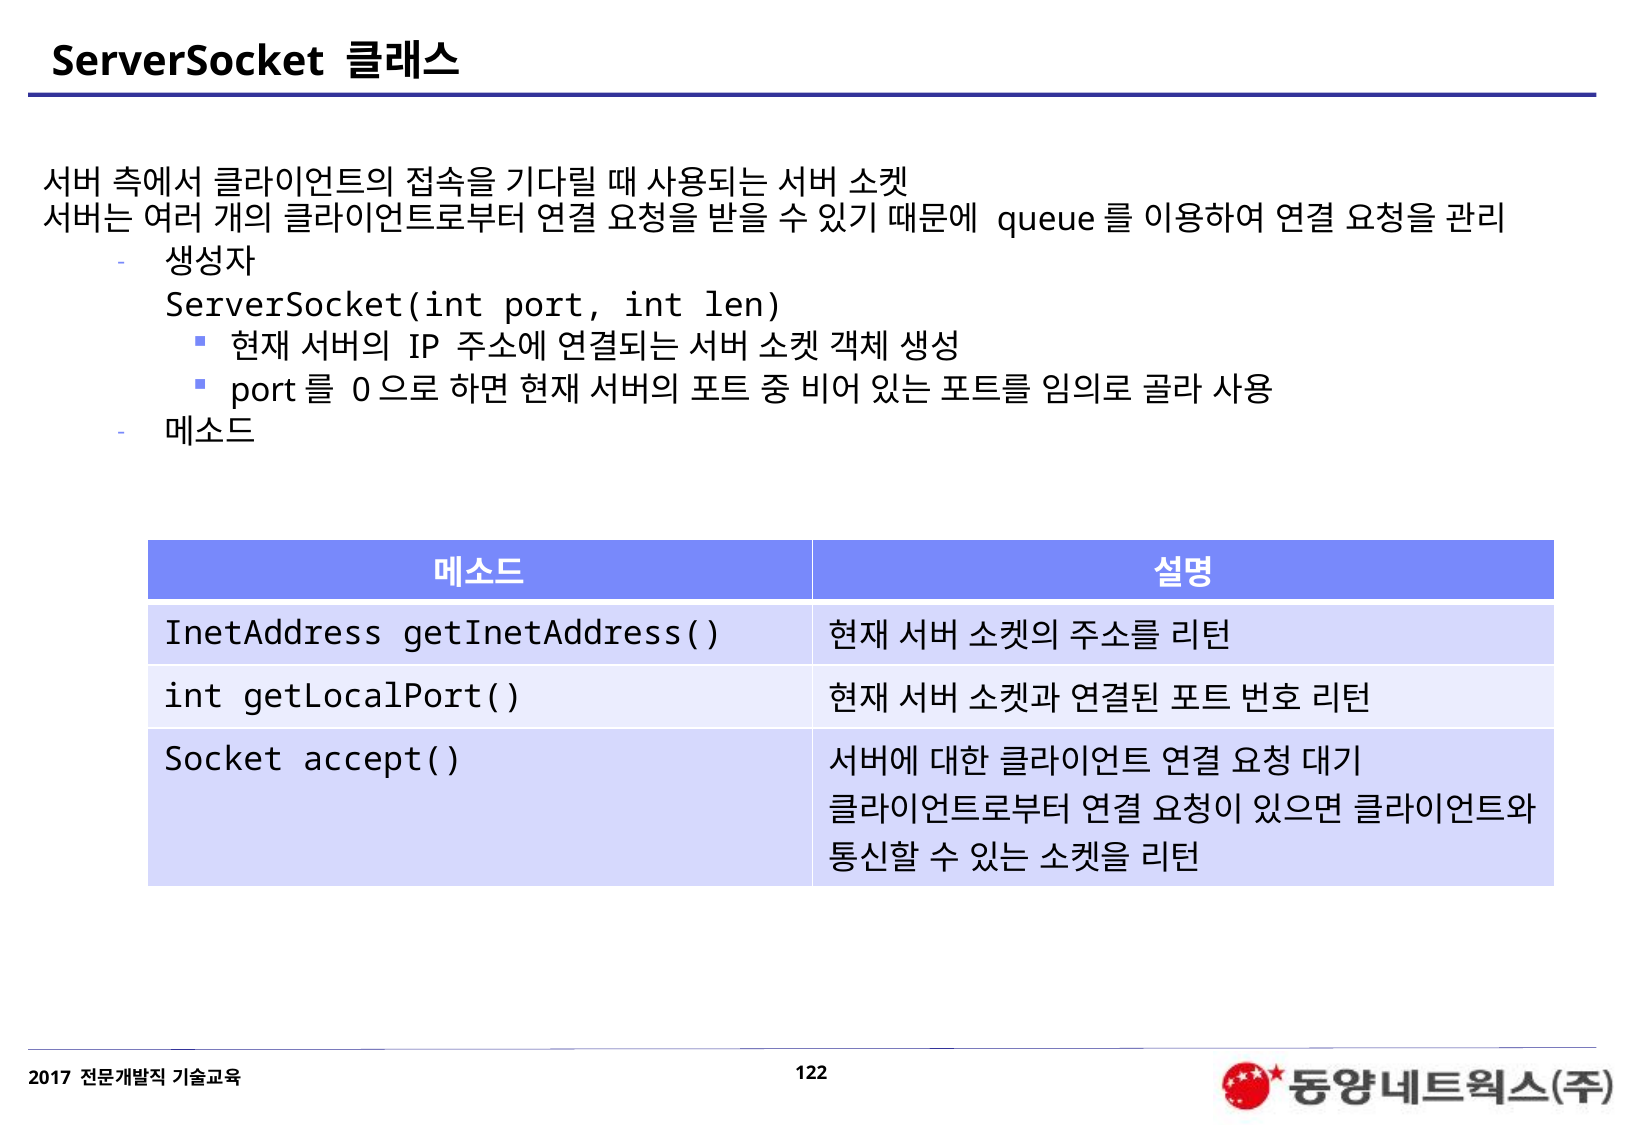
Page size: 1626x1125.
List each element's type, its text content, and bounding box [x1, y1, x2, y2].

table_cell int getLocalPort() [148, 666, 812, 727]
table_header 메소드 [148, 540, 812, 599]
table_cell 서버에 대한 클라이언트 연결 요청 대기 클라이언트로부터 연결 요청이 있으면 클라이언트와 통신할 수 있는 소켓을 리턴 [813, 729, 1554, 886]
list 서버 측에서 클라이언트의 접속을 기다릴 때 사용되는 서버 소켓 서버는 여러 개의 클라이언트로부터 연결 요청을 받을 수 있기 때문에 queue를 이용하여 연결 요청을 관리 생성자 ServerSocket(int port, int len) 현재 서버의 IP 주소에 연결되는 서버 소켓 객체 생성 port를 0으로 하면 현재 서버의 포트 중 비어 있는 포트를 임의로 골라 사용 메소드 [32, 161, 1568, 502]
table_cell 현재 서버 소켓과 연결된 포트 번호 리턴 [813, 666, 1554, 727]
picture [1213, 1051, 1625, 1125]
table_header 설명 [813, 540, 1554, 599]
table_cell 현재 서버 소켓의 주소를 리턴 [813, 605, 1554, 664]
table_cell InetAddress getInetAddress() [148, 605, 812, 664]
title ServerSocket 클래스 [36, 25, 1325, 92]
table_cell Socket accept() [148, 729, 812, 886]
